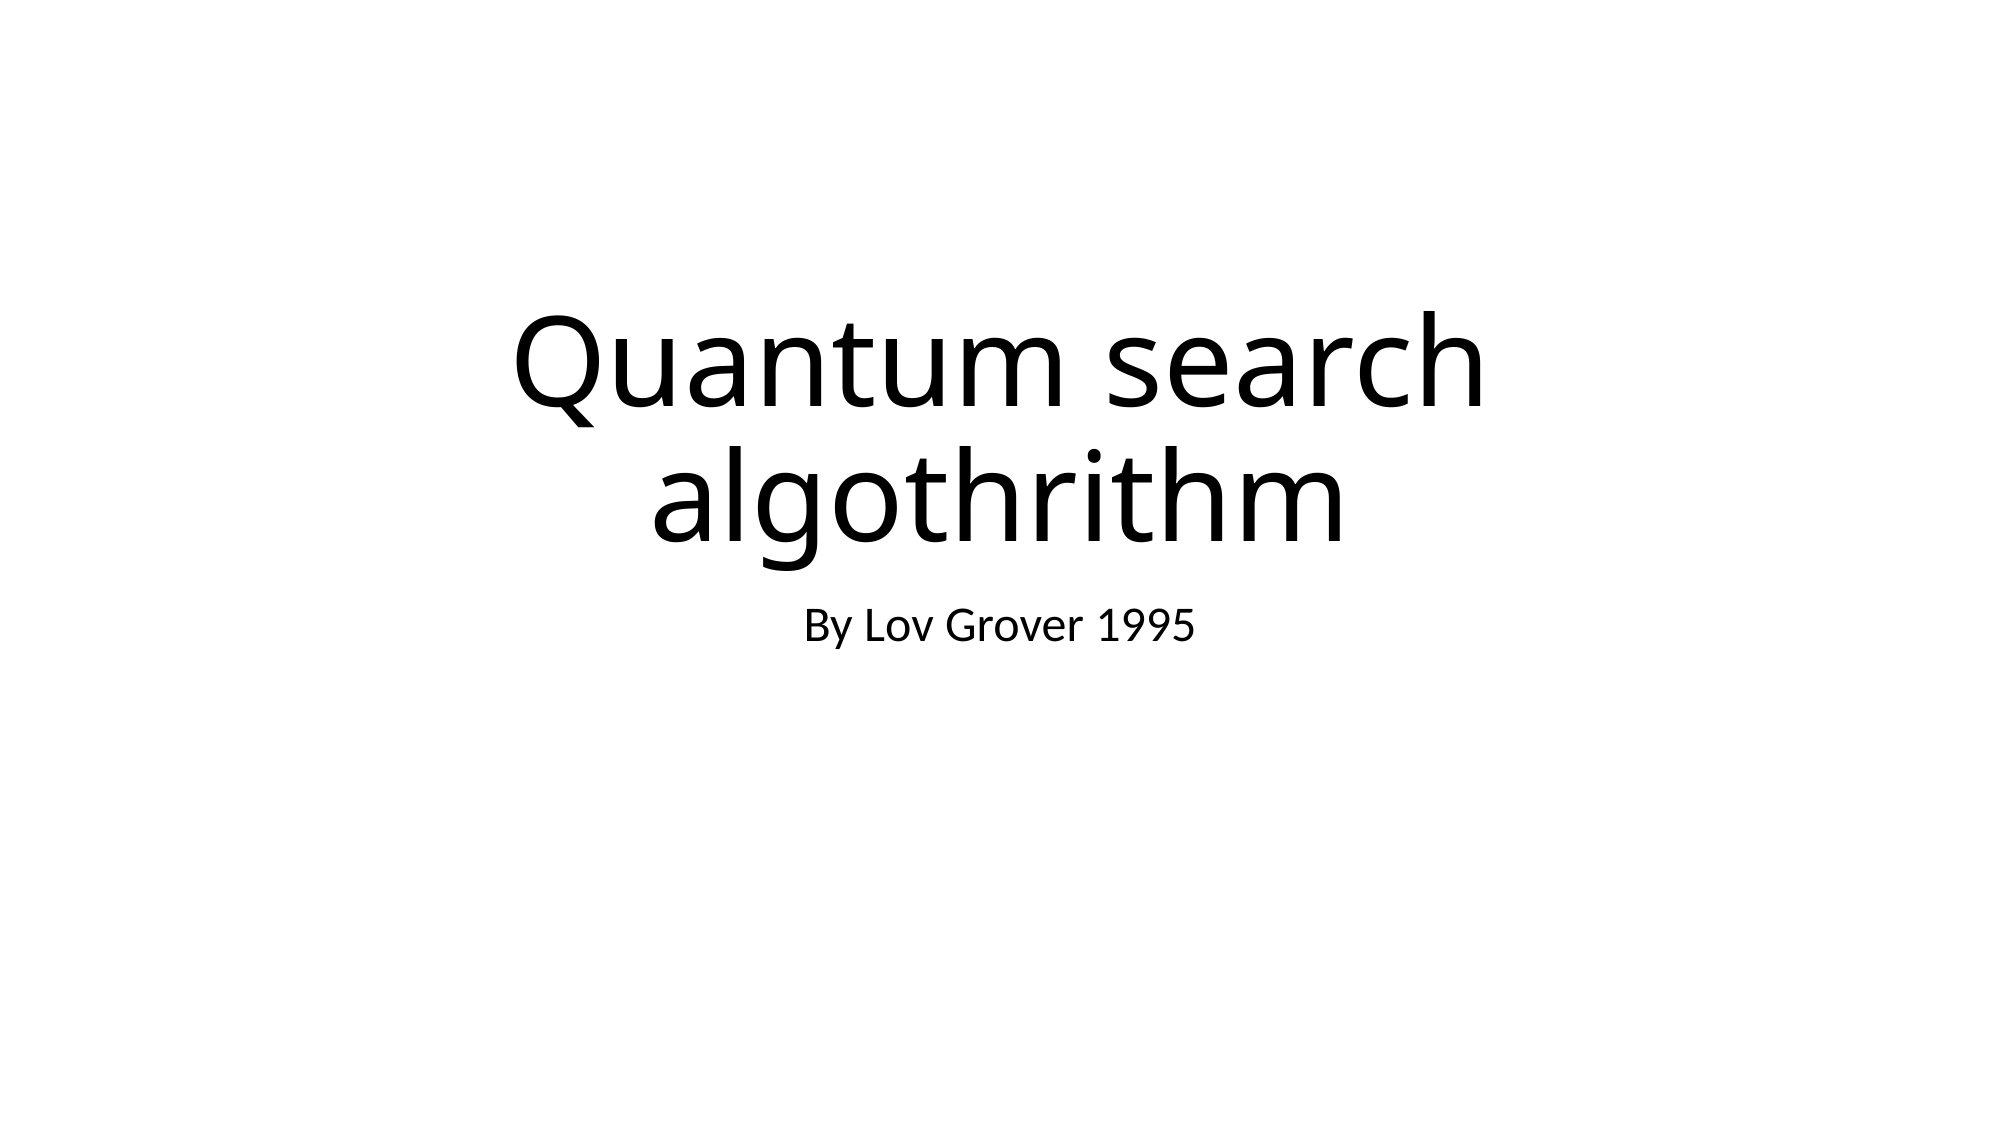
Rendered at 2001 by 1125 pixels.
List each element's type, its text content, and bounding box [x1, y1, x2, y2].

subtitle By Lov Grover 1995 [249, 590, 1750, 863]
title Quantum search algothrithm [249, 184, 1750, 576]
